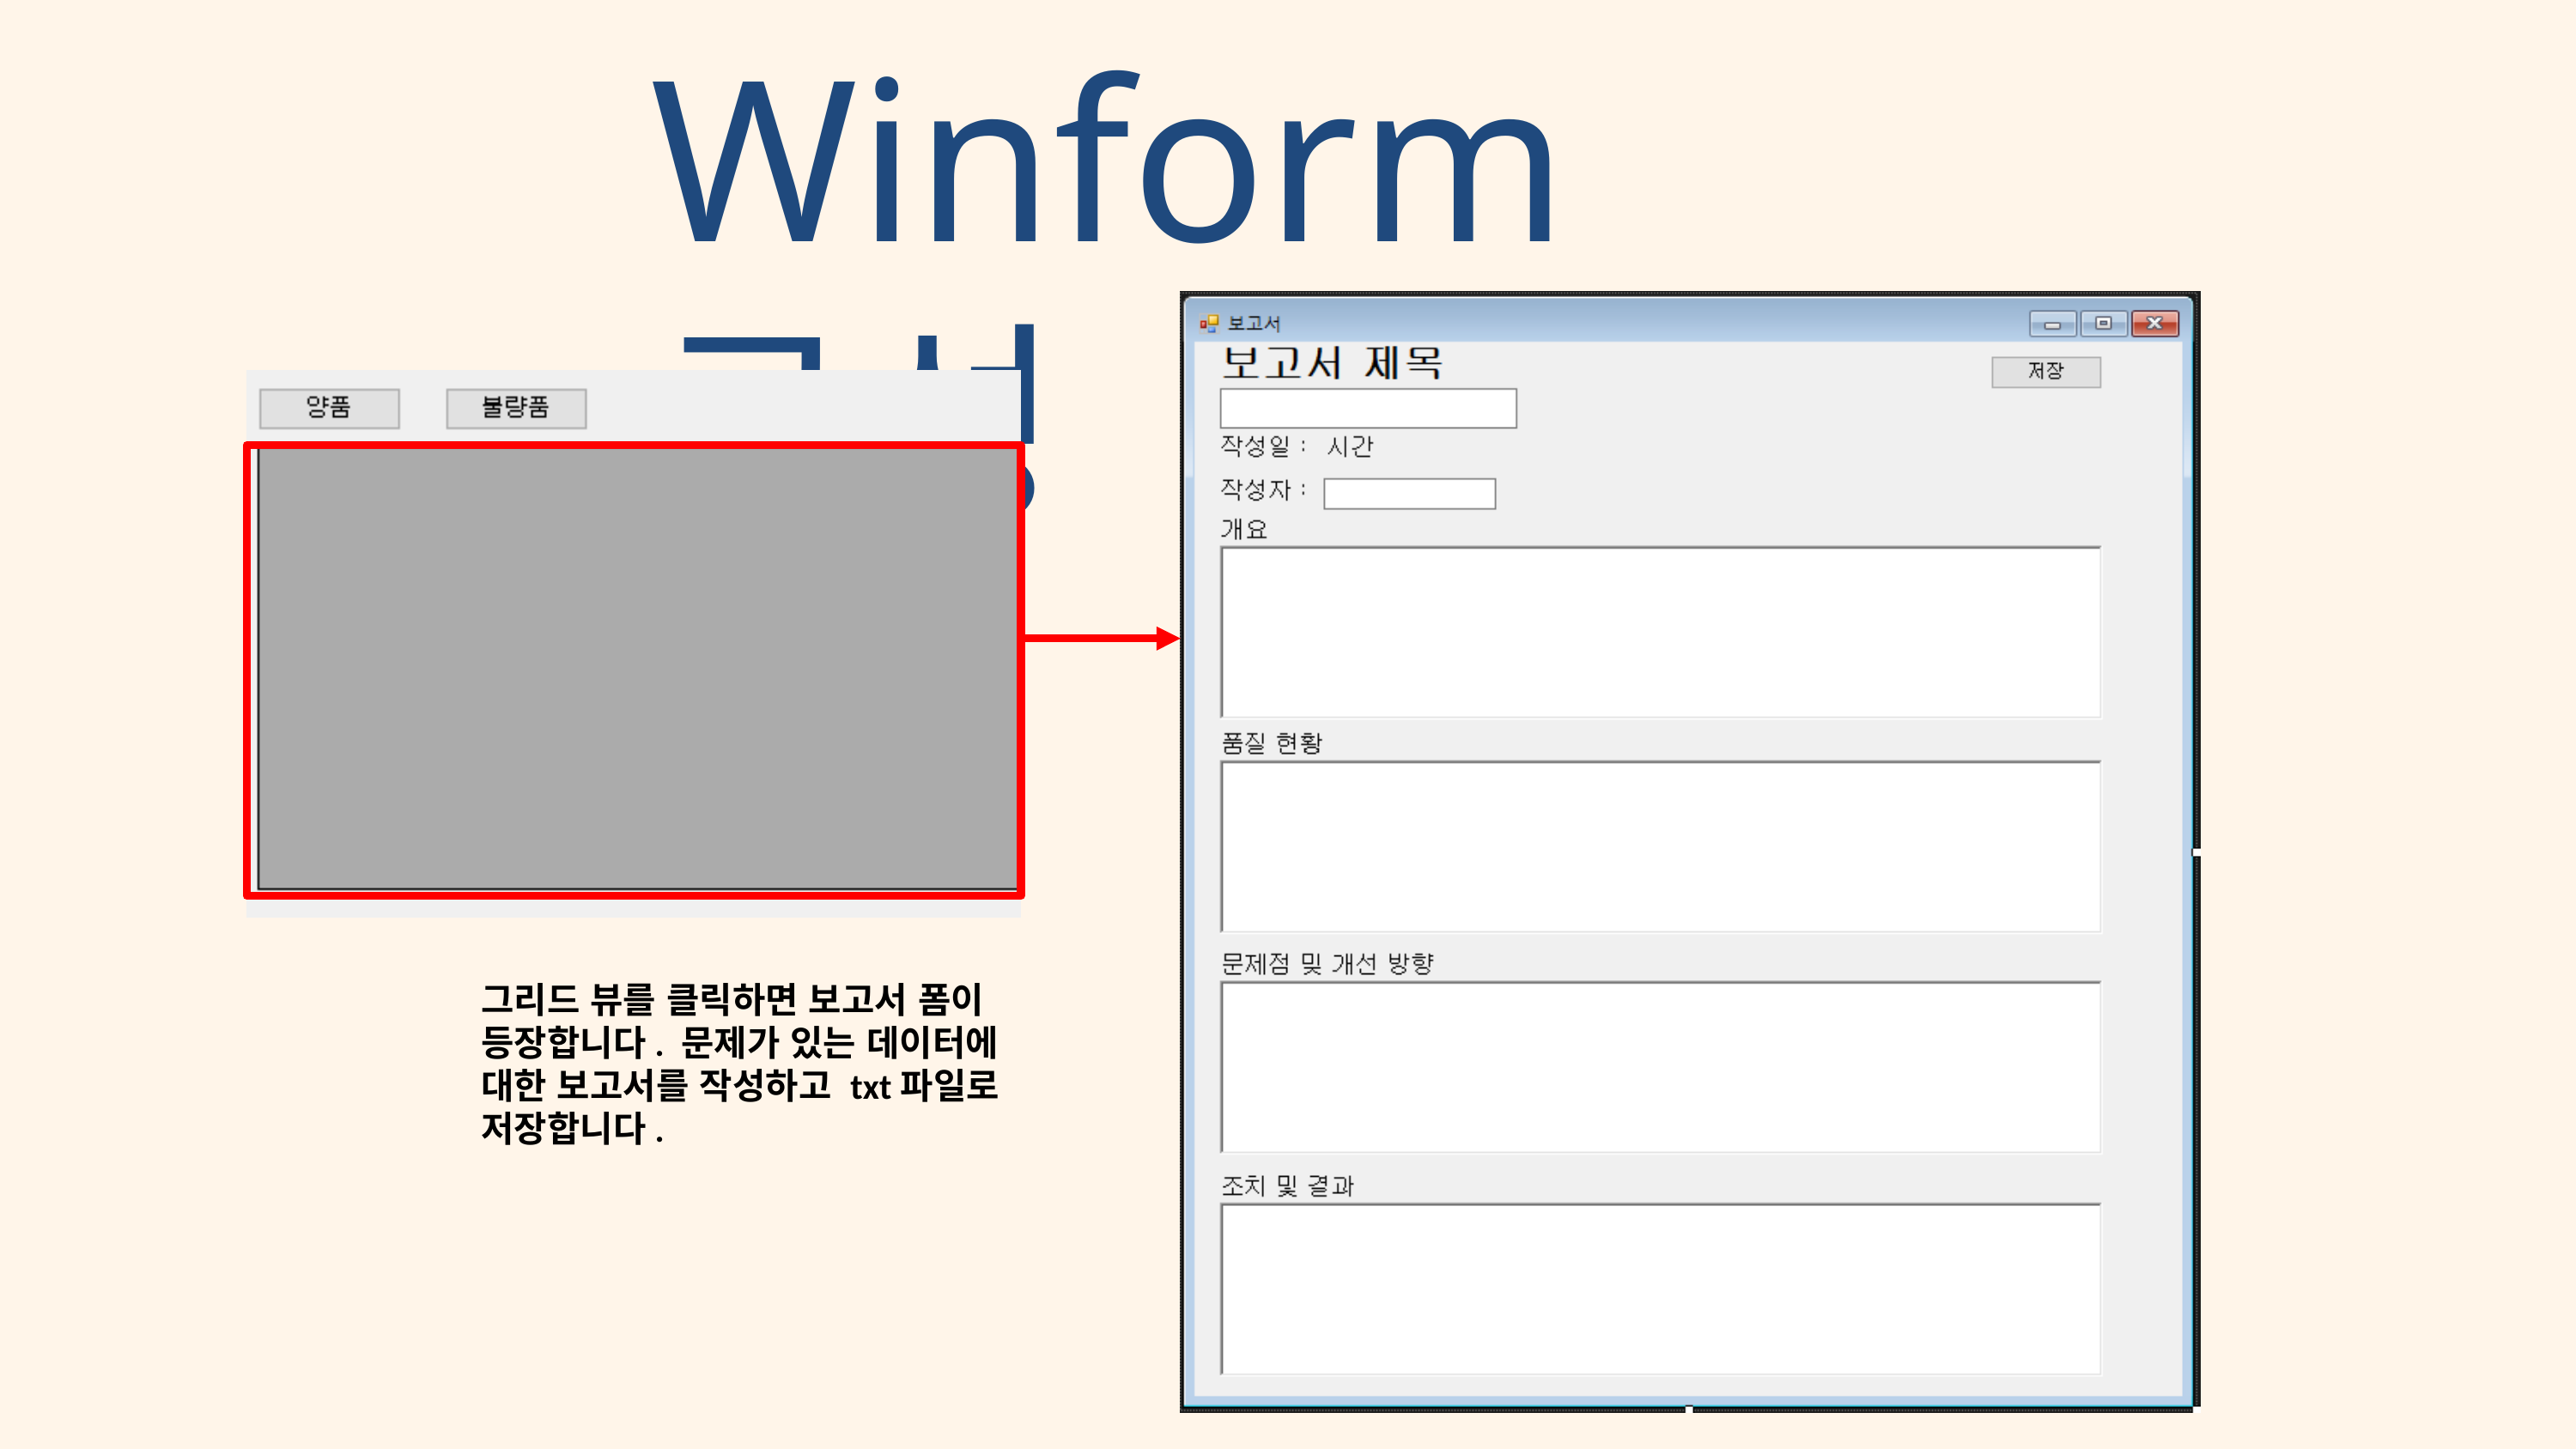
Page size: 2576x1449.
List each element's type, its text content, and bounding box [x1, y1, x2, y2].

picture [1180, 290, 2201, 1413]
text_box Winform구성 [650, 17, 1955, 555]
text_box 그리드 뷰를 클릭하면 보고서 폼이 등장합니다. 문제가 있는 데이터에 대한 보고서를 작성하고 txt파일로 저장합니다. [468, 971, 1019, 1155]
picture [246, 370, 1022, 918]
